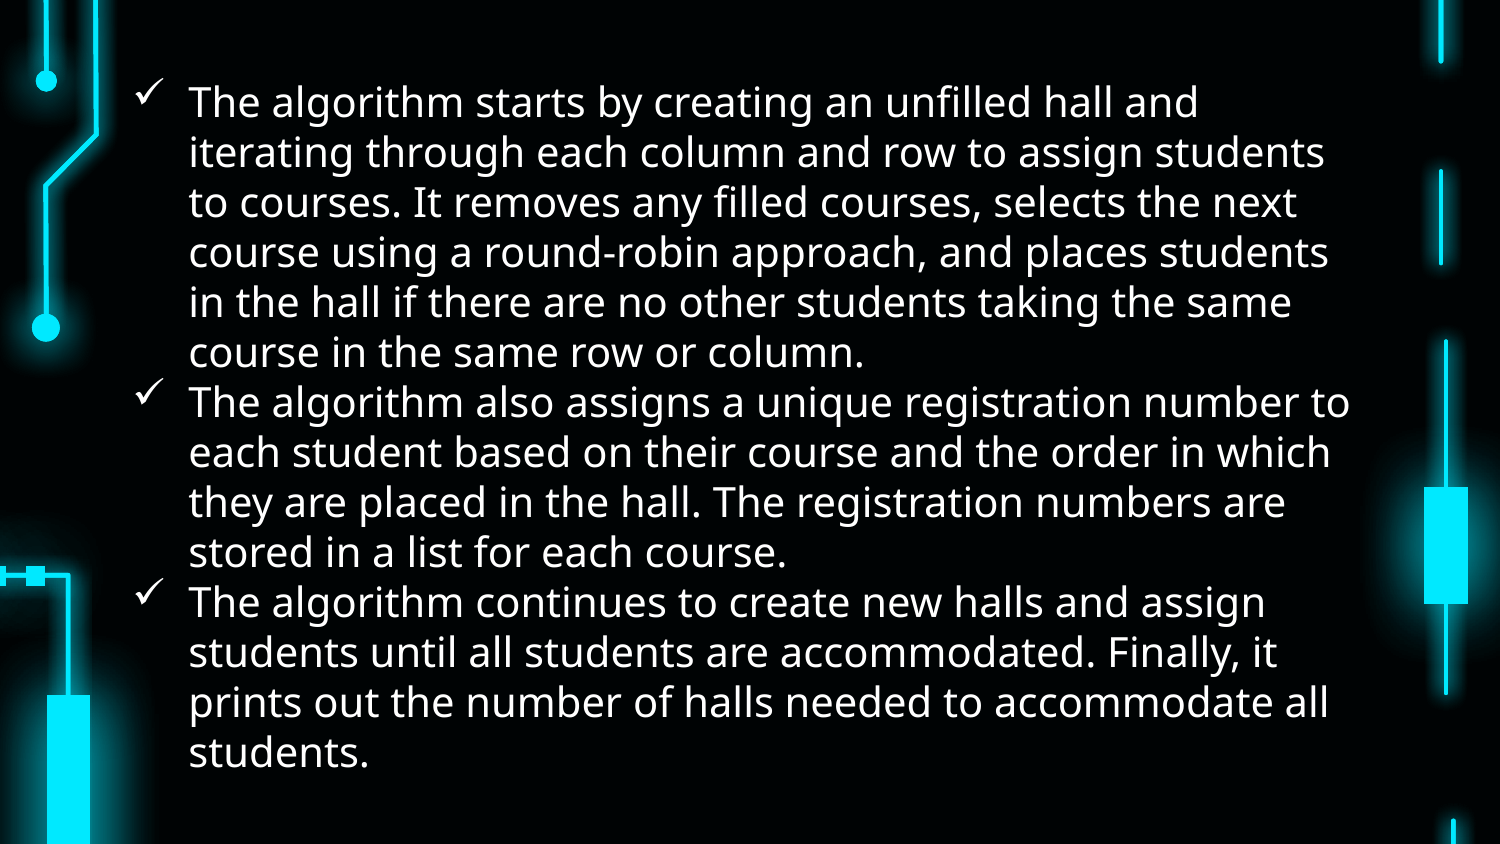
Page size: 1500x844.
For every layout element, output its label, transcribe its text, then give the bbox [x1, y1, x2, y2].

list The algorithm starts by creating an unfilled hall and iterating through each column and row to assign students to courses. It removes any filled courses, selects the next course using a round-robin approach, and places students in the hall if there are no other students taking the same course in the same row or column. The algorithm also assigns a unique registration number to each student based on their course and the order in which they are placed in the hall. The registration numbers are stored in a list for each course. The algorithm continues to create new halls and assign students until all students are accommodated. Finally, it prints out the number of halls needed to accommodate all students. [116, 60, 1383, 614]
